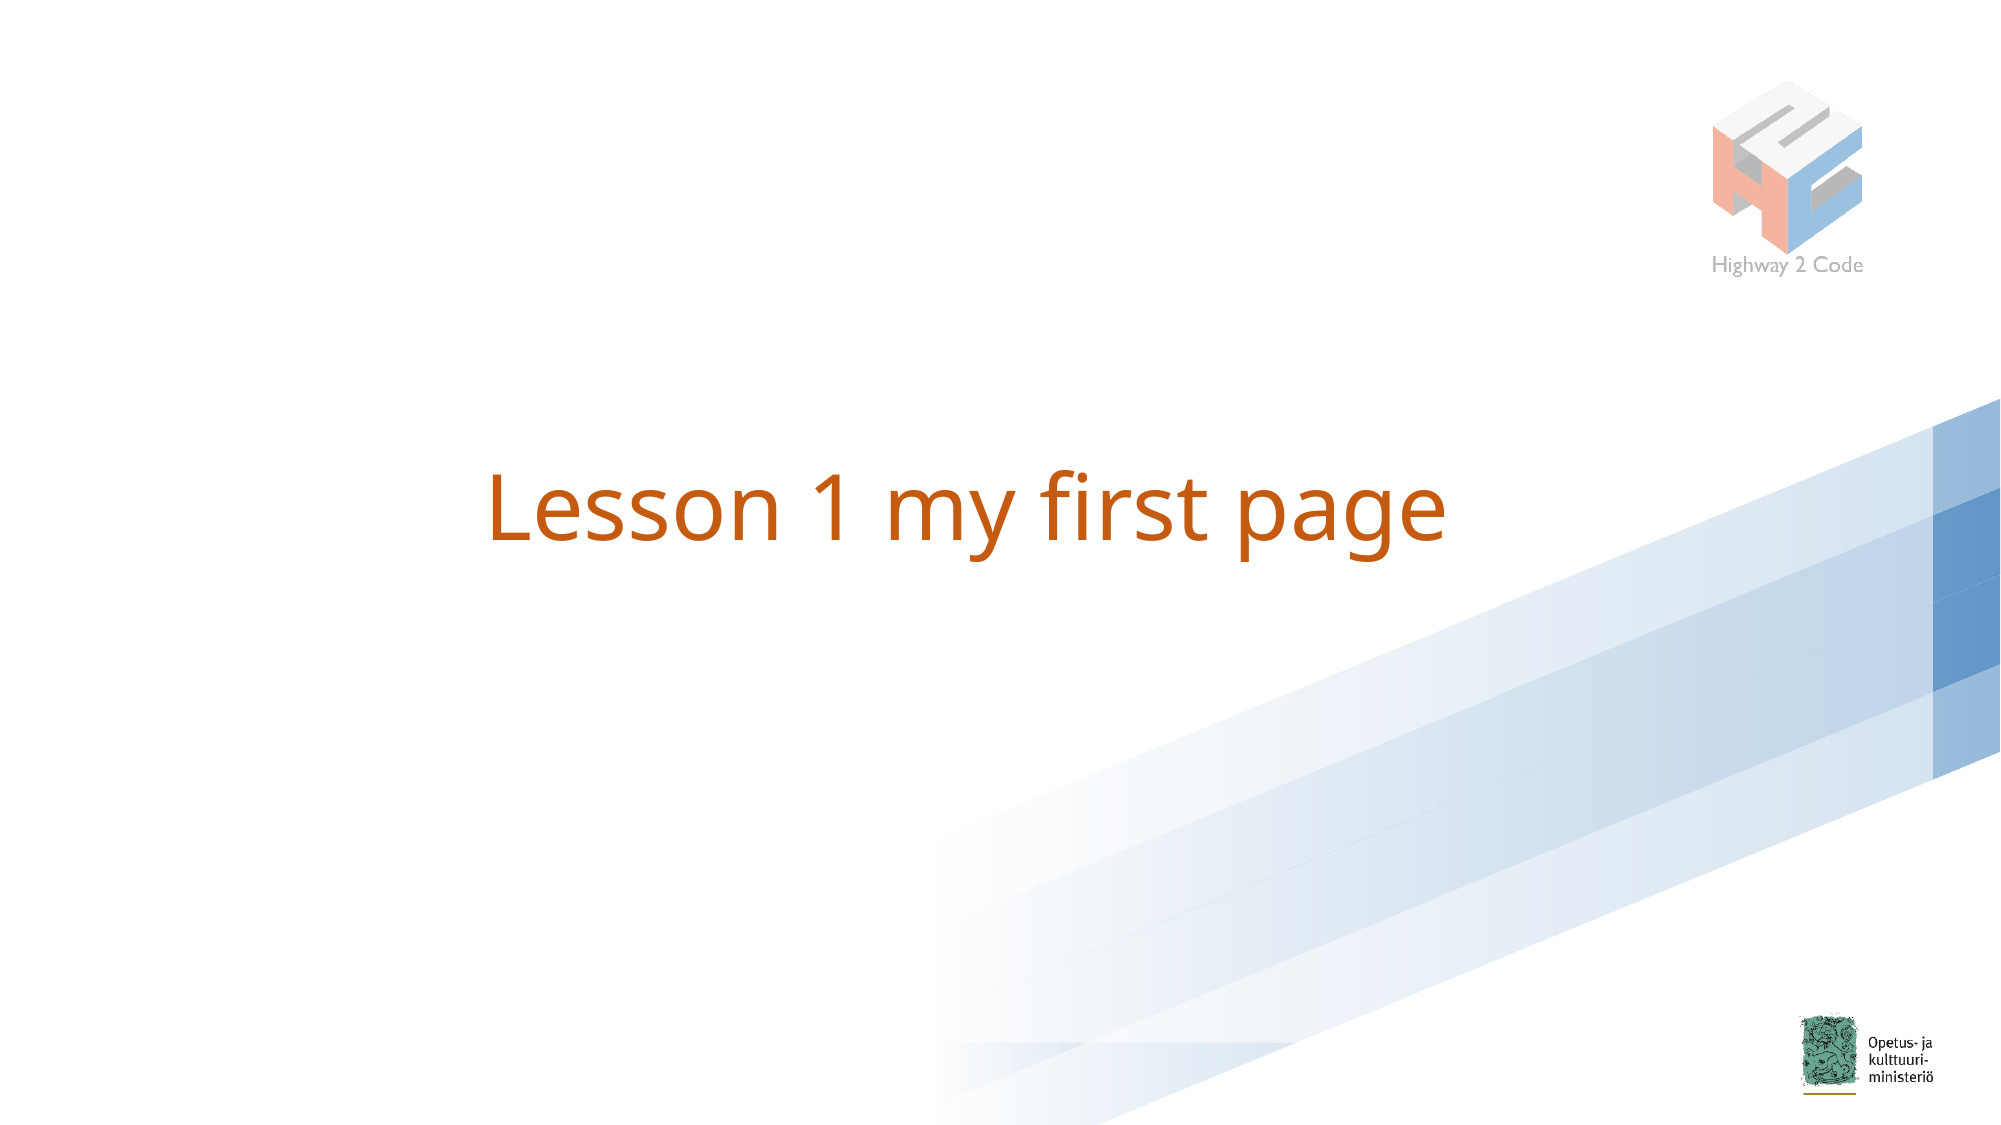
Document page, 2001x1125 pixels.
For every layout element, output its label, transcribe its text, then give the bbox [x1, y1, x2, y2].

title Lesson 1 my first page [407, 402, 1528, 620]
picture [1799, 1012, 1933, 1095]
